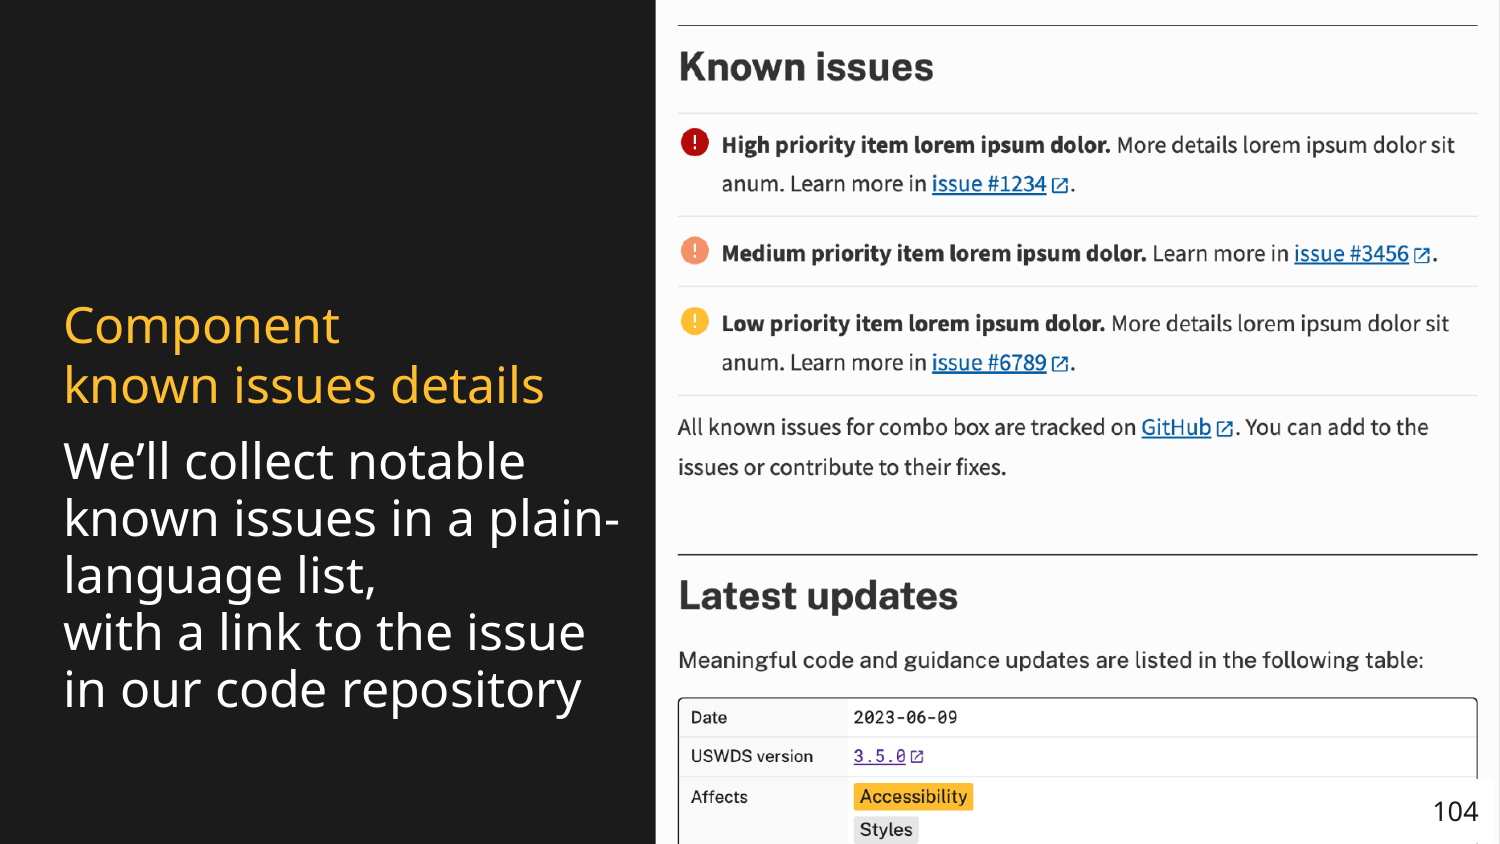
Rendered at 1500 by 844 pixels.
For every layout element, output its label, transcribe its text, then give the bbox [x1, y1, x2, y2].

title Component known issues details [48, 110, 638, 418]
picture [655, 0, 1500, 844]
list We’ll collect notable known issues in a plain-language list, with a link to the issue in our code repository [48, 418, 645, 776]
